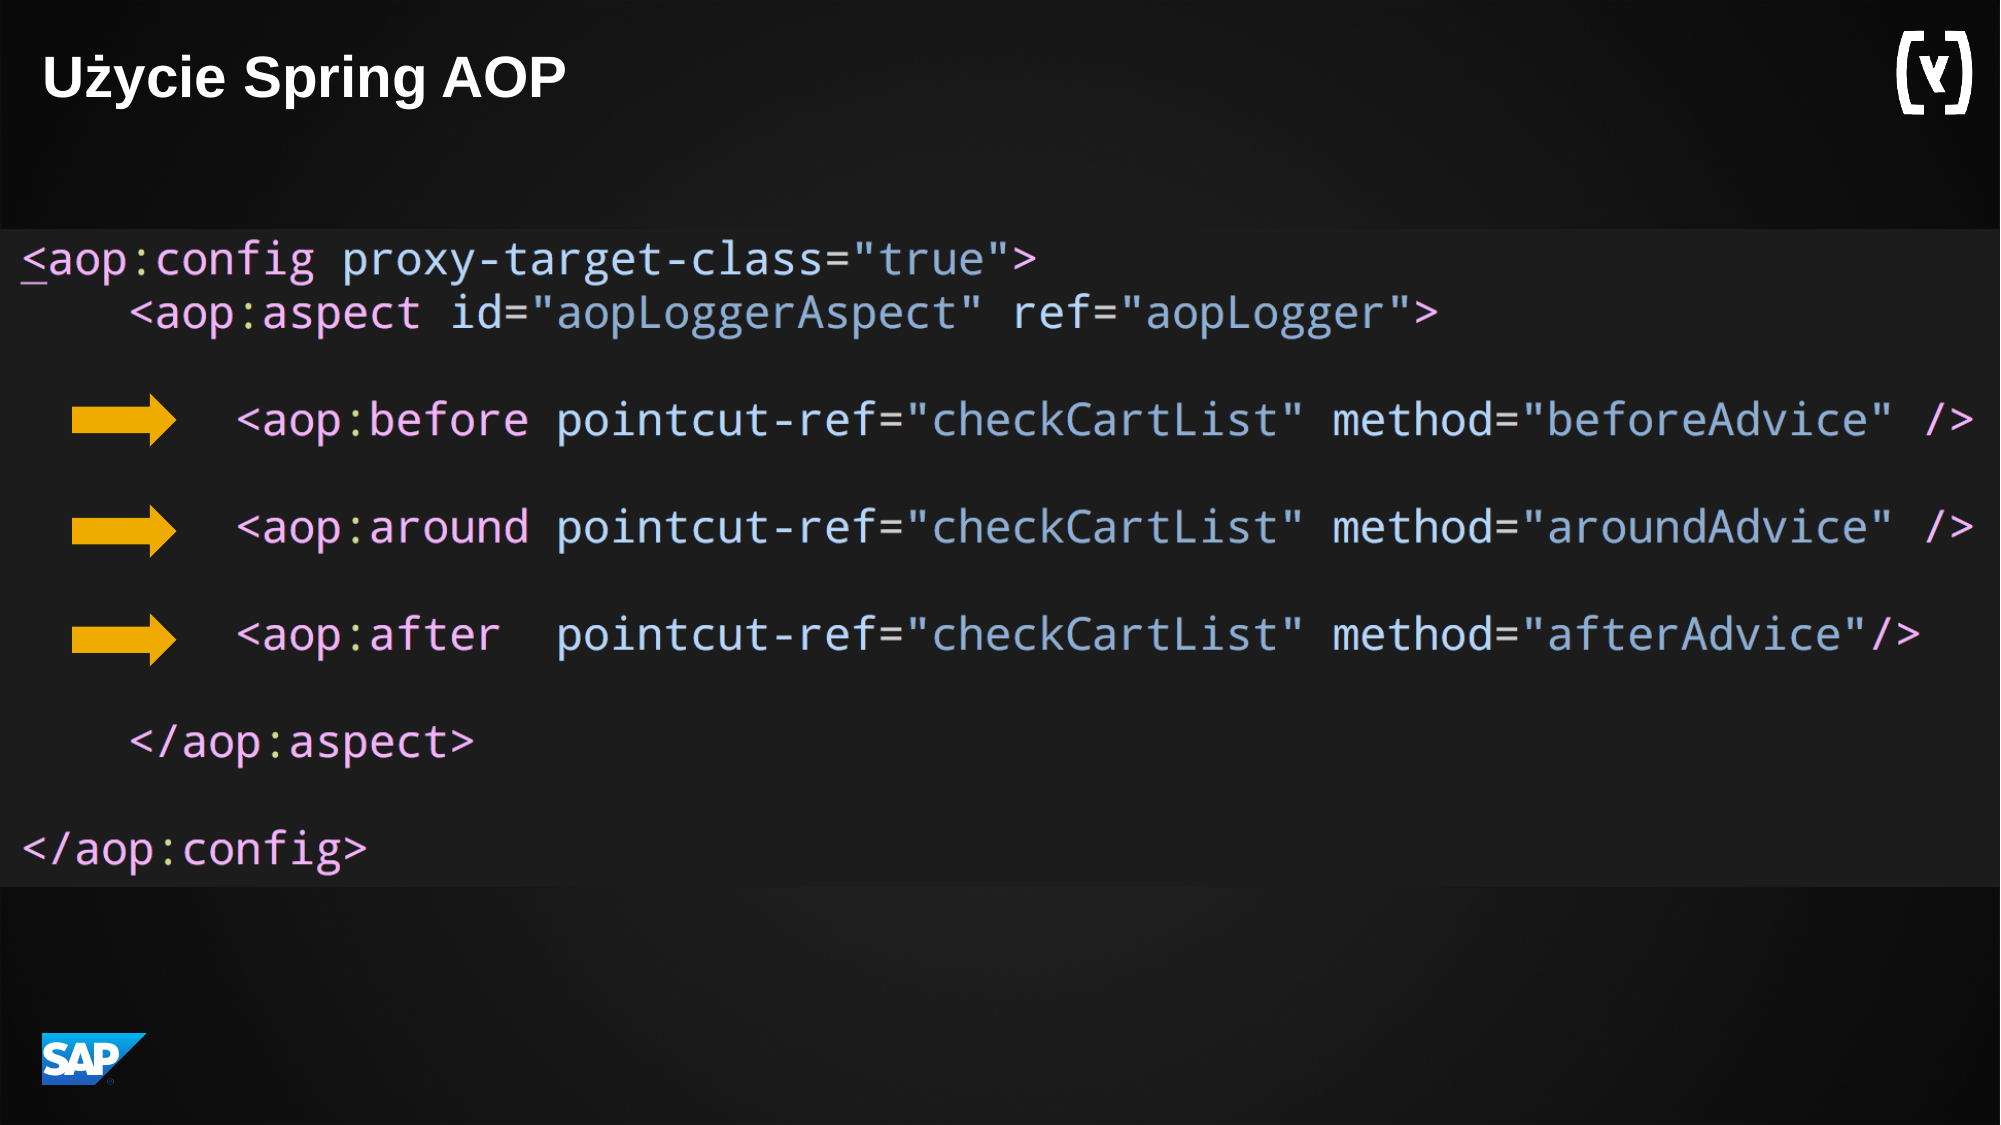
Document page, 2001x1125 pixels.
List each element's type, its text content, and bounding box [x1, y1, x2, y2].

picture [0, 0, 2000, 1125]
title Użycie Spring AOP [42, 46, 1874, 171]
